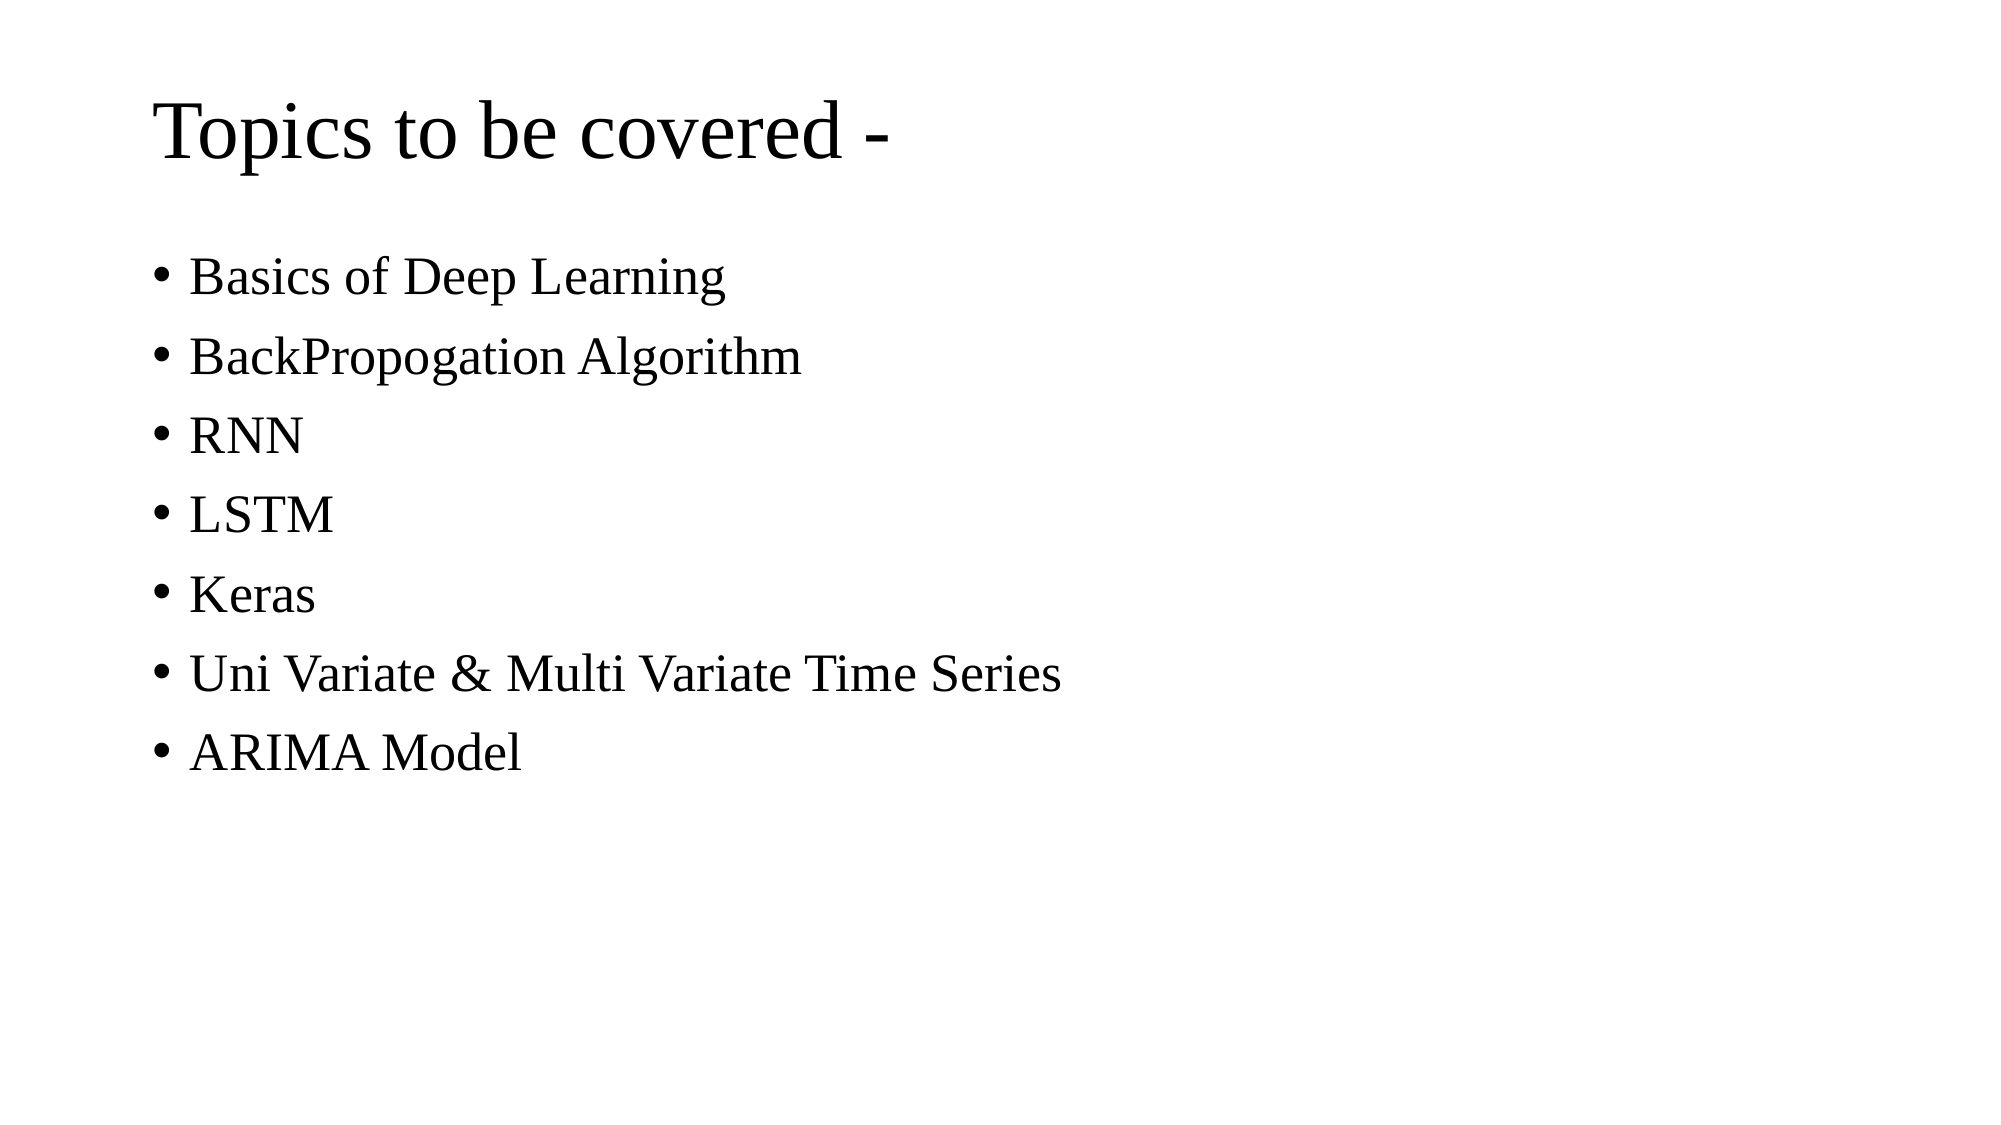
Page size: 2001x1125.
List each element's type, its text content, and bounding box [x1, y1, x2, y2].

title Topics to be covered - [137, 23, 1863, 240]
list Basics of Deep Learning BackPropogation Algorithm RNN LSTM Keras Uni Variate & Multi Variate Time Series ARIMA Model [137, 240, 1863, 955]
